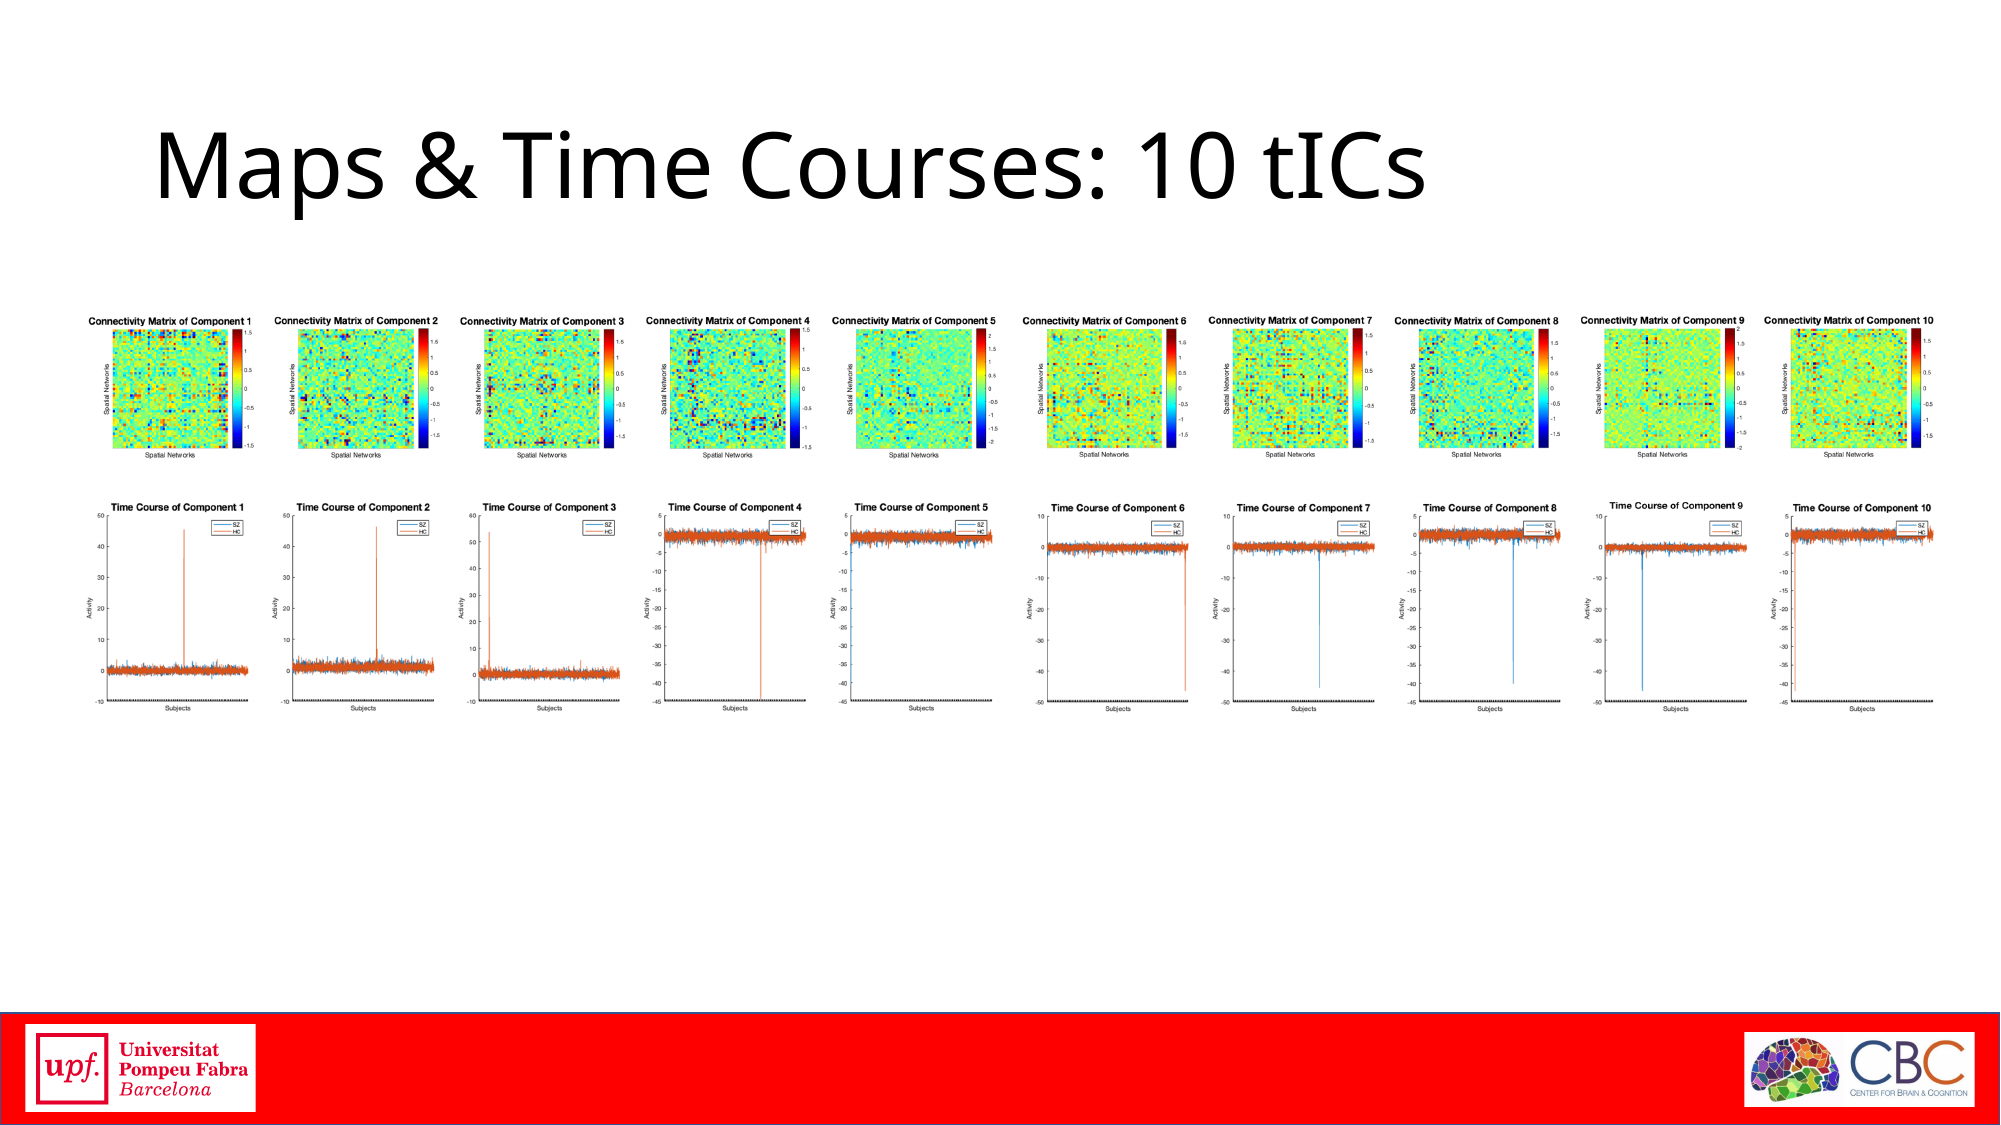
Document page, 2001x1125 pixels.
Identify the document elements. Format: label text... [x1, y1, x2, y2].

title Maps & Time Courses: 10 tICs [137, 59, 1863, 277]
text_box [0, 1013, 2000, 1125]
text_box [25, 277, 1976, 474]
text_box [0, 474, 2000, 762]
